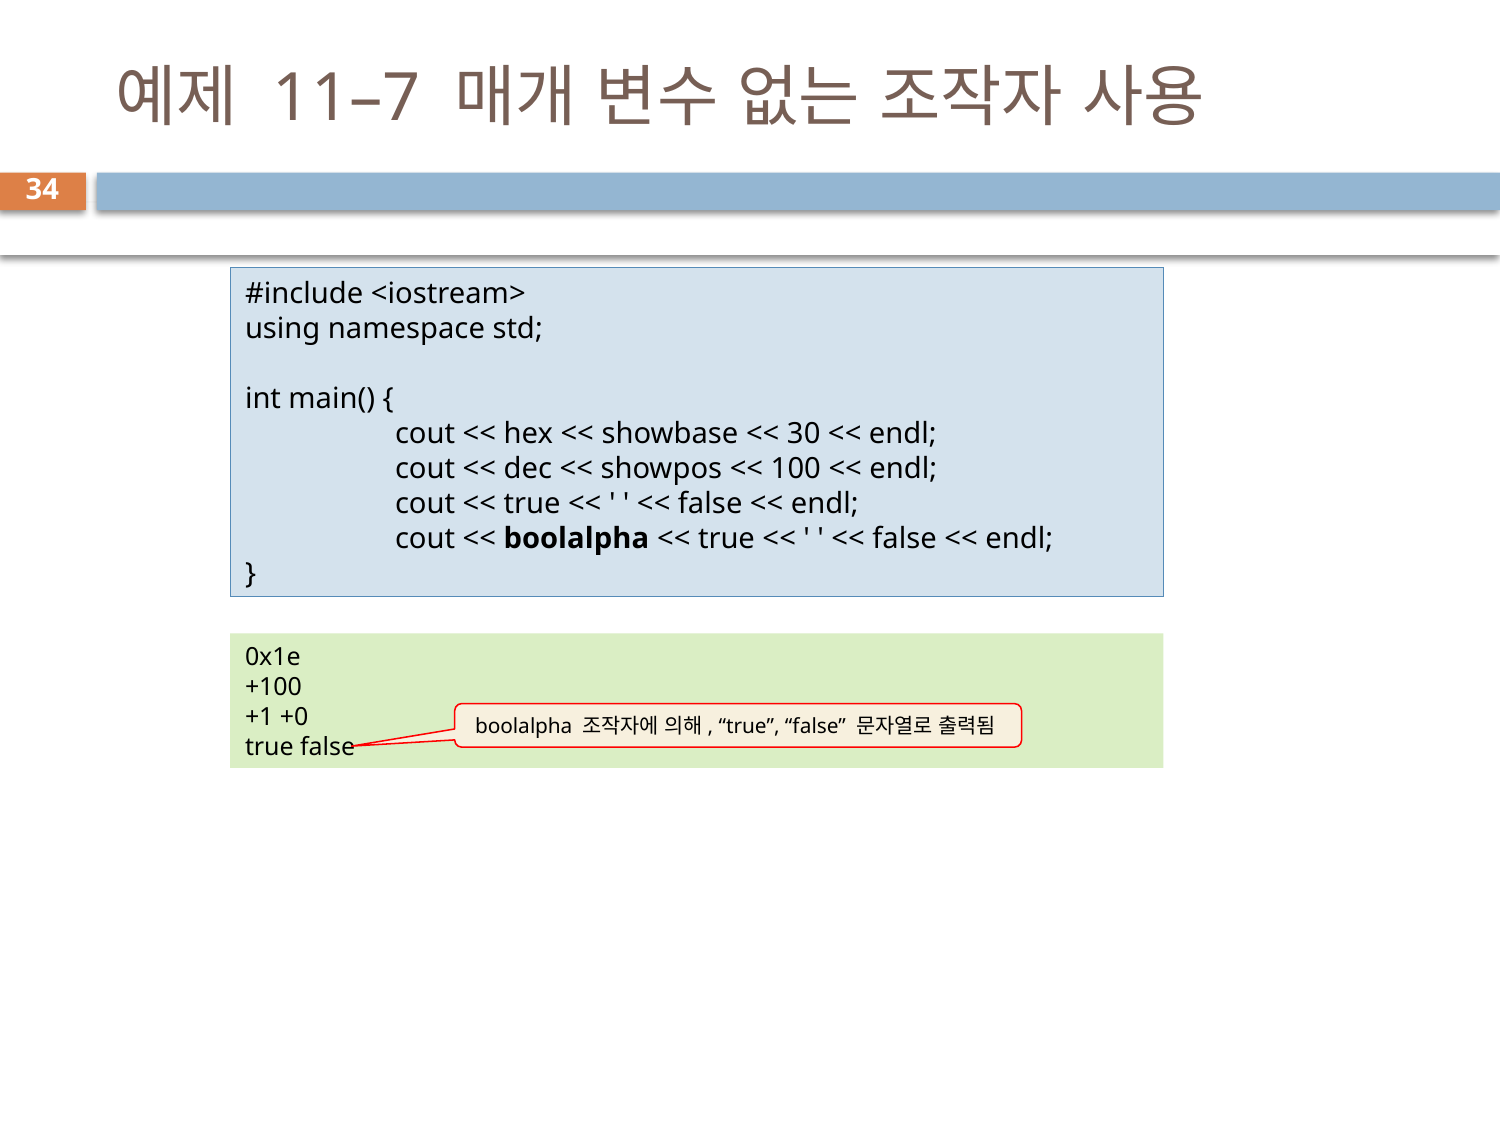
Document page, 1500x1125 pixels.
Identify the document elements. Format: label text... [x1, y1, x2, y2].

text_box 0x1e +100 +1 +0 true false [230, 633, 1164, 768]
slide_number 34 [0, 170, 87, 211]
text_box #include <iostream> using namespace std; int main() { cout << hex << showbase << 30 << endl; cout << dec << showpos << 100 << endl; cout << true << ' ' << false << endl; cout << boolalpha << true << ' ' << false << endl; } [230, 267, 1164, 597]
text_box boolalpha 조작자에 의해, “true”, “false” 문자열로 출력됨 [349, 701, 1024, 749]
title 예제 11–7 매개 변수 없는 조작자 사용 [100, 37, 1438, 149]
